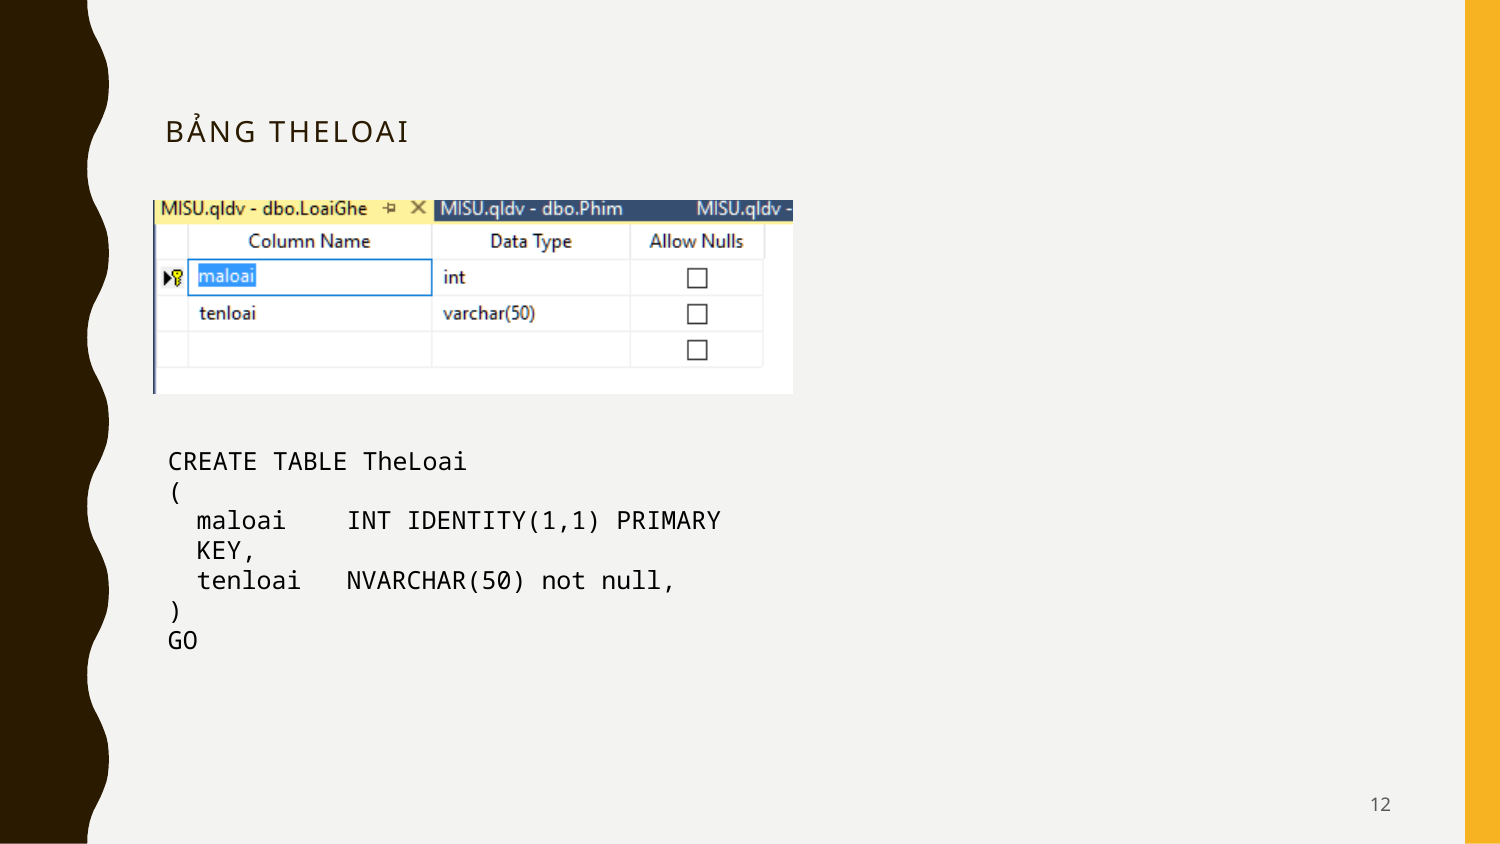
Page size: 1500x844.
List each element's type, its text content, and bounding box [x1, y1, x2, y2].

picture [153, 200, 793, 394]
slide_number 12 [1059, 784, 1407, 827]
title Bảng TheLoai [0, 91, 570, 215]
text_box CREATE TABLE TheLoai ( maloai INT IDENTITY(1,1) PRIMARY KEY, tenloai NVARCHAR(50) not null, ) GO [153, 437, 793, 662]
